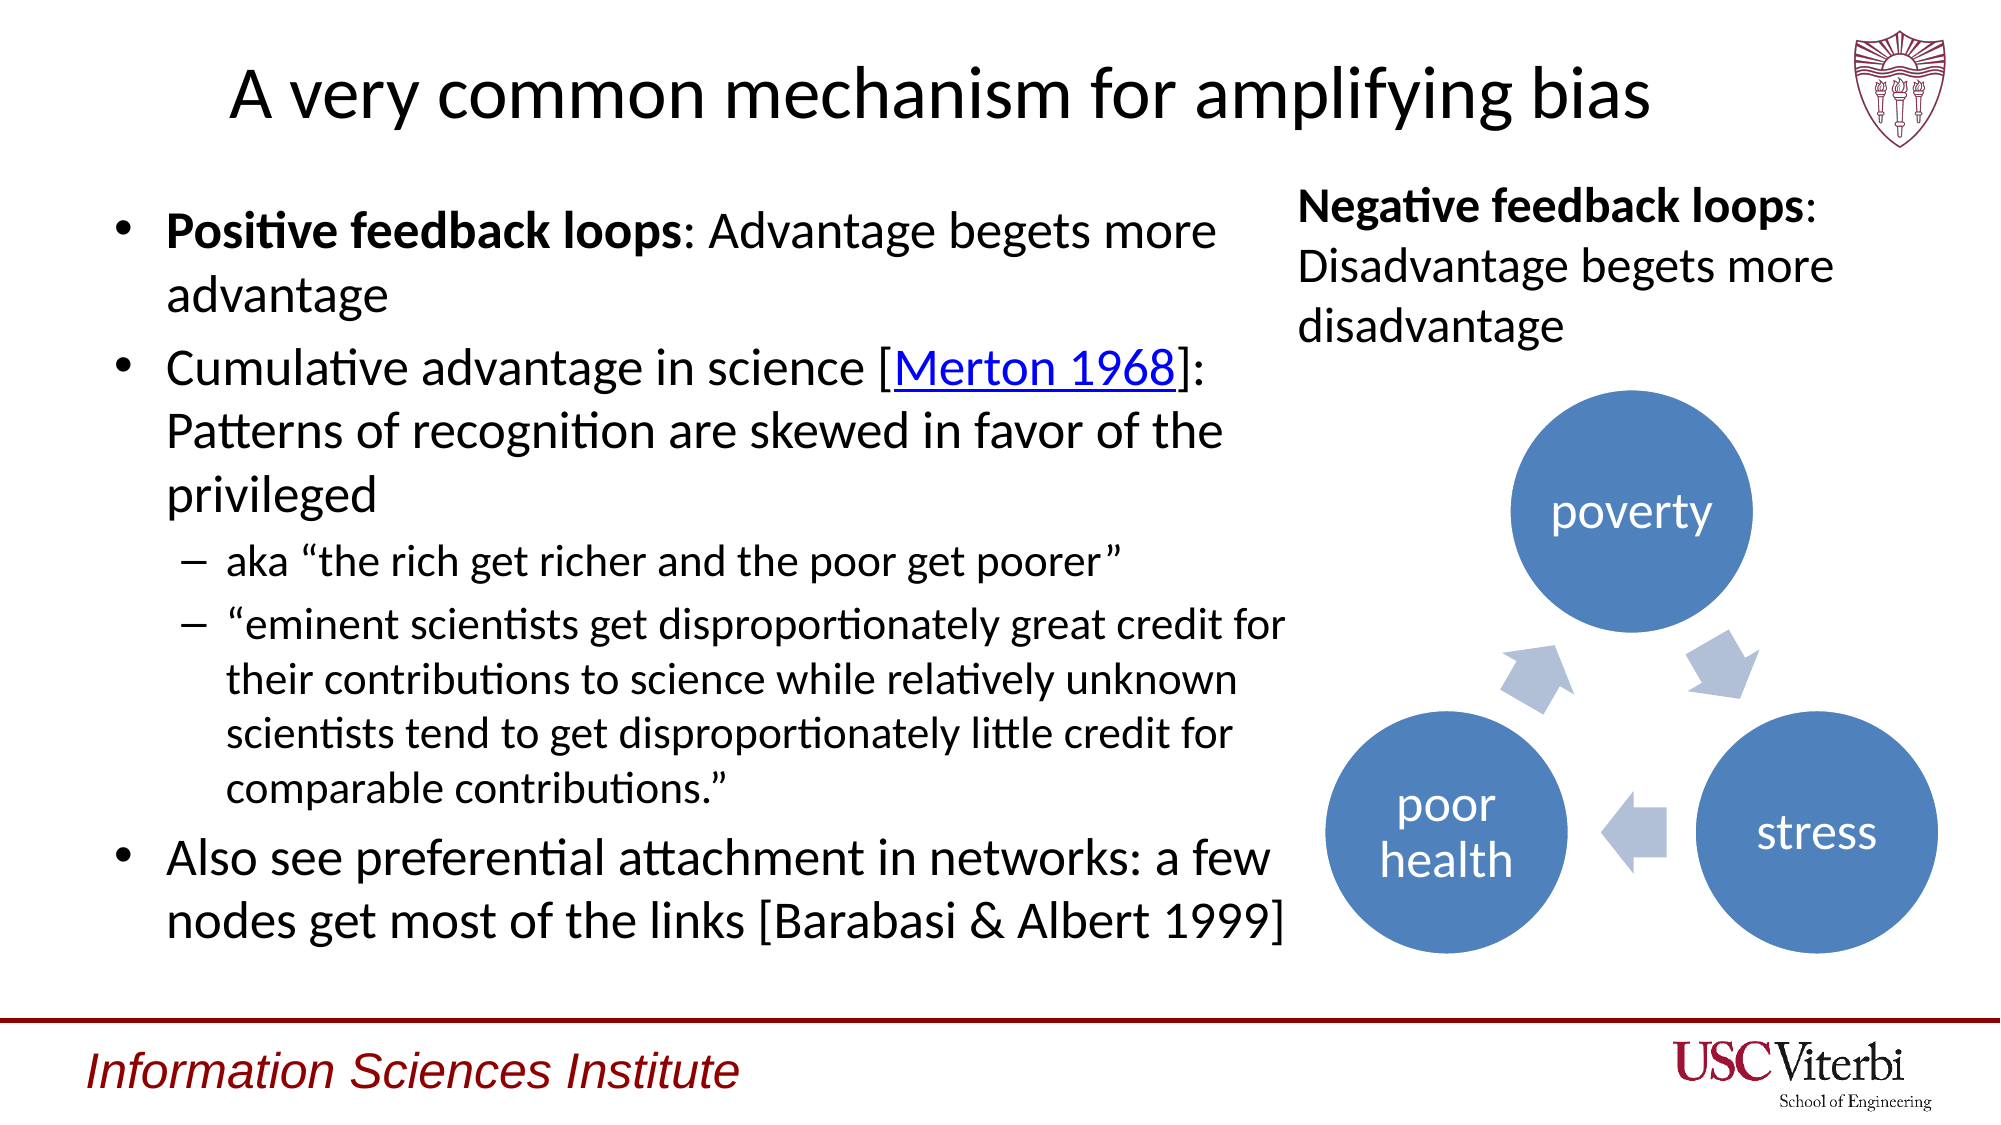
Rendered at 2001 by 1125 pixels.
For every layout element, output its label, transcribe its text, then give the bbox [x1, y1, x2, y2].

picture [1641, 1027, 1964, 1118]
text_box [1323, 388, 1941, 956]
picture [1824, 13, 1975, 164]
title A very common mechanism for amplifying bias [99, 35, 1783, 141]
list Positive feedback loops: Advantage begets more advantage Cumulative advantage in science [Merton 1968]: Patterns of recognition are skewed in favor of the privileged aka “the rich get richer and the poor get poorer” “eminent scientists get disproportionately great credit for their contributions to science while relatively unknown scientists tend to get disproportionately little credit for comparable contributions.” Also see preferential attachment in networks: a few nodes get most of the links [Barabasi & Albert 1999] [99, 187, 1317, 1005]
text_box Negative feedback loops: Disadvantage begets more disadvantage [1282, 165, 1981, 361]
